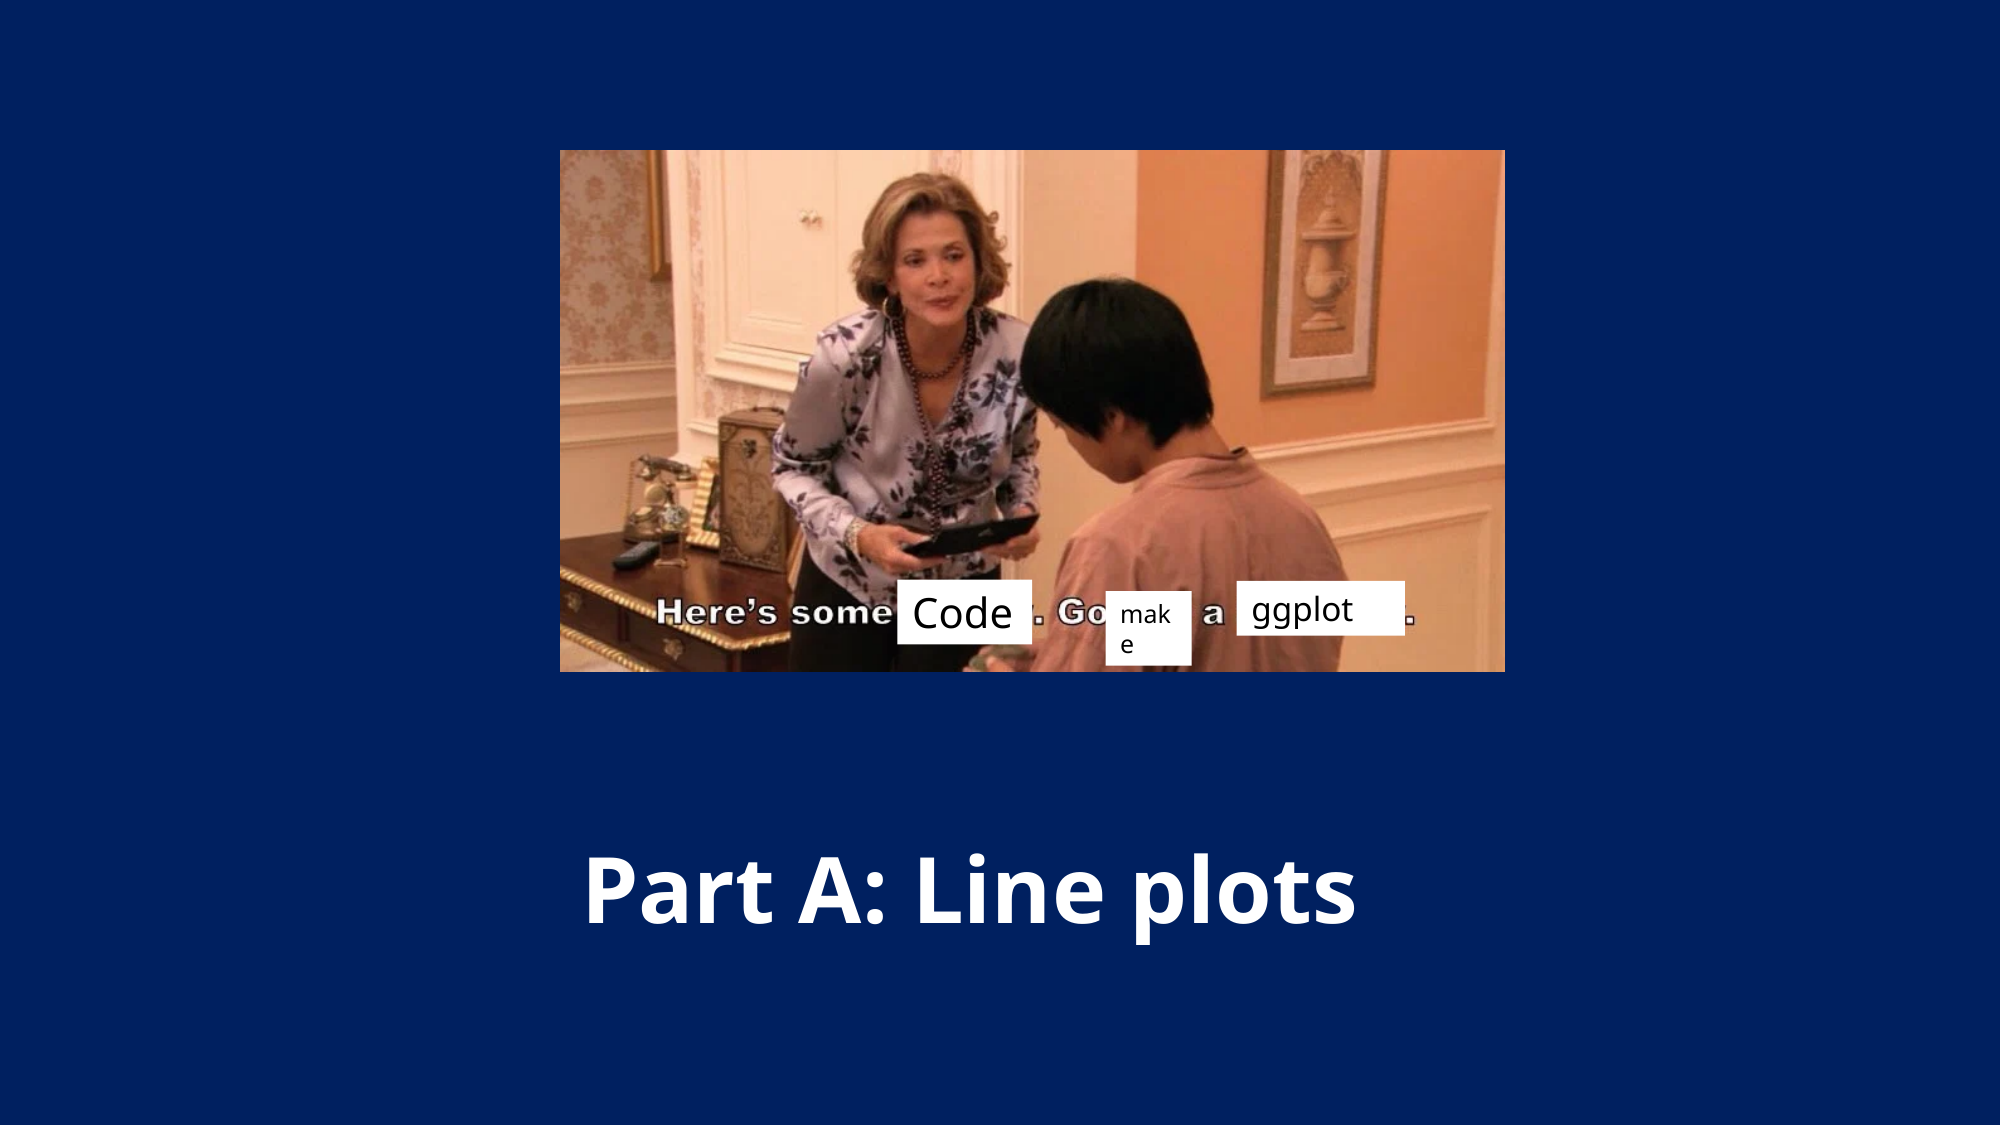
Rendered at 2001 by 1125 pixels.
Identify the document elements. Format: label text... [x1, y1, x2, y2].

title Part A: Line plots [119, 785, 1845, 1004]
picture [560, 150, 1505, 672]
